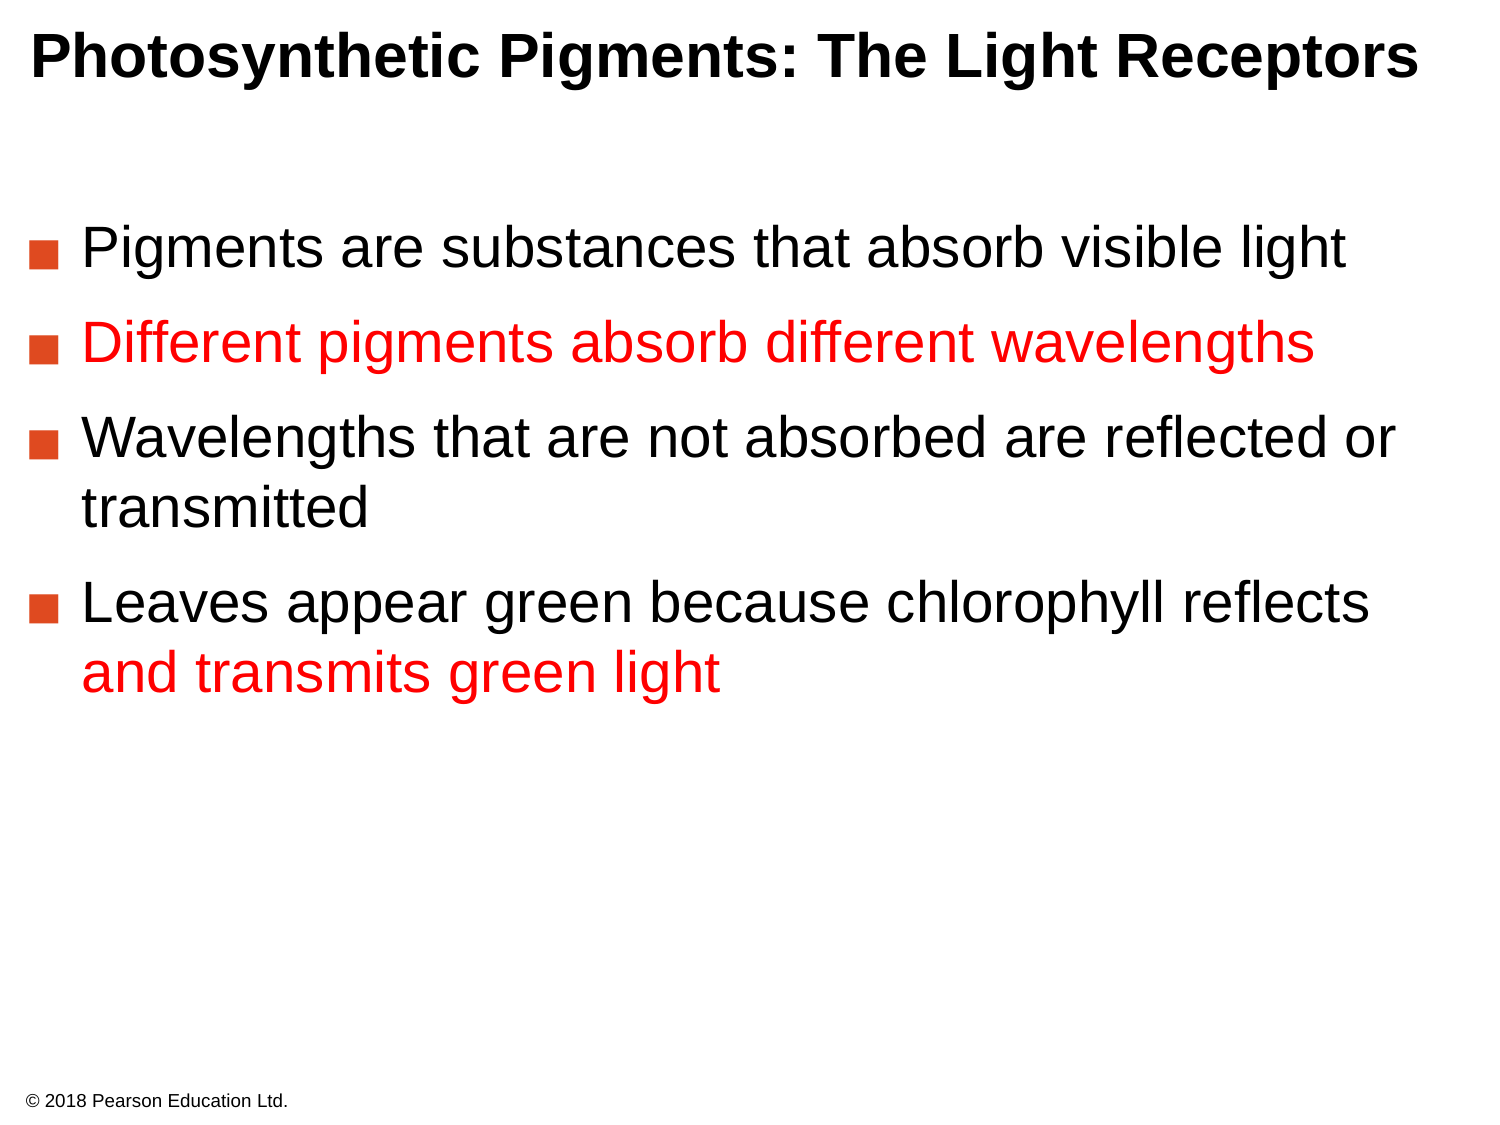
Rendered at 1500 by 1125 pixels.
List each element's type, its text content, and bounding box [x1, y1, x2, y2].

title Photosynthetic Pigments: The Light Receptors [0, 0, 1500, 106]
list Pigments are substances that absorb visible light Different pigments absorb different wavelengths Wavelengths that are not absorbed are reflected or transmitted Leaves appear green because chlorophyll reflects and transmits green light [24, 208, 1475, 1065]
footer © 2018 Pearson Education Ltd. [10, 1080, 518, 1119]
